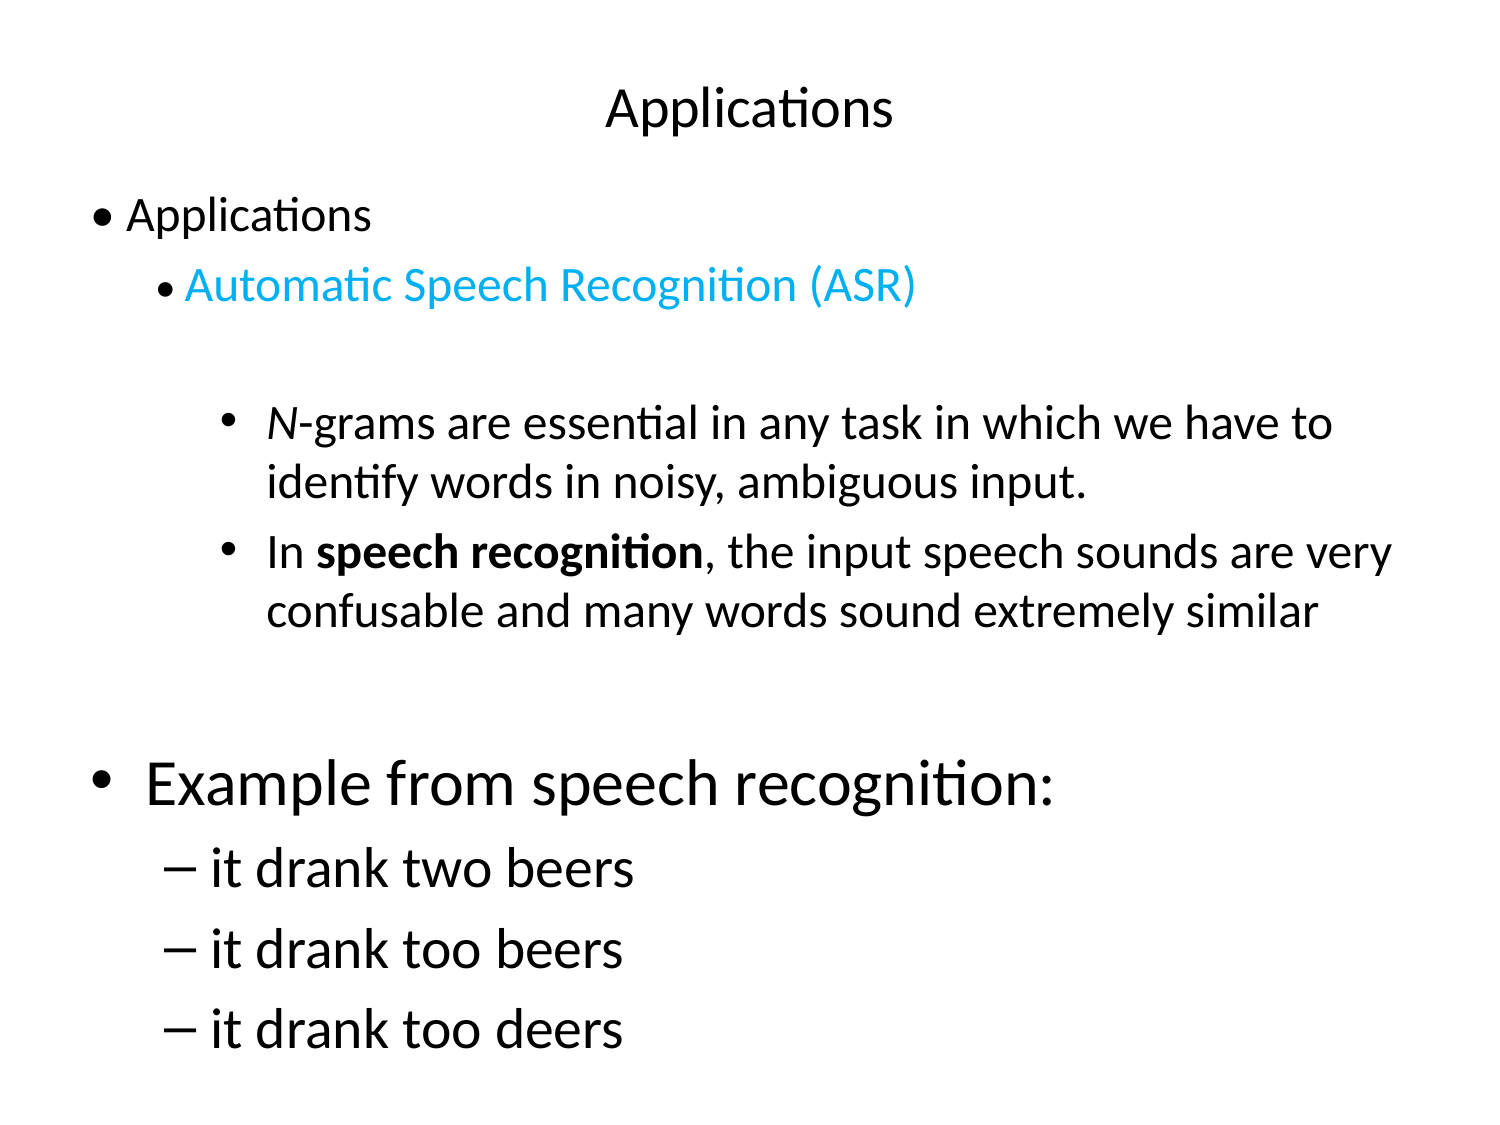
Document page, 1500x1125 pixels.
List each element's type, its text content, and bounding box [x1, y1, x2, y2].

title Applications [75, 45, 1425, 163]
list • Applications • Automatic Speech Recognition (ASR) N-grams are essential in any task in which we have to identify words in noisy, ambiguous input. In speech recognition, the input speech sounds are very confusable and many words sound extremely similar Example from speech recognition: it drank two beers it drank too beers it drank too deers [75, 174, 1425, 1075]
